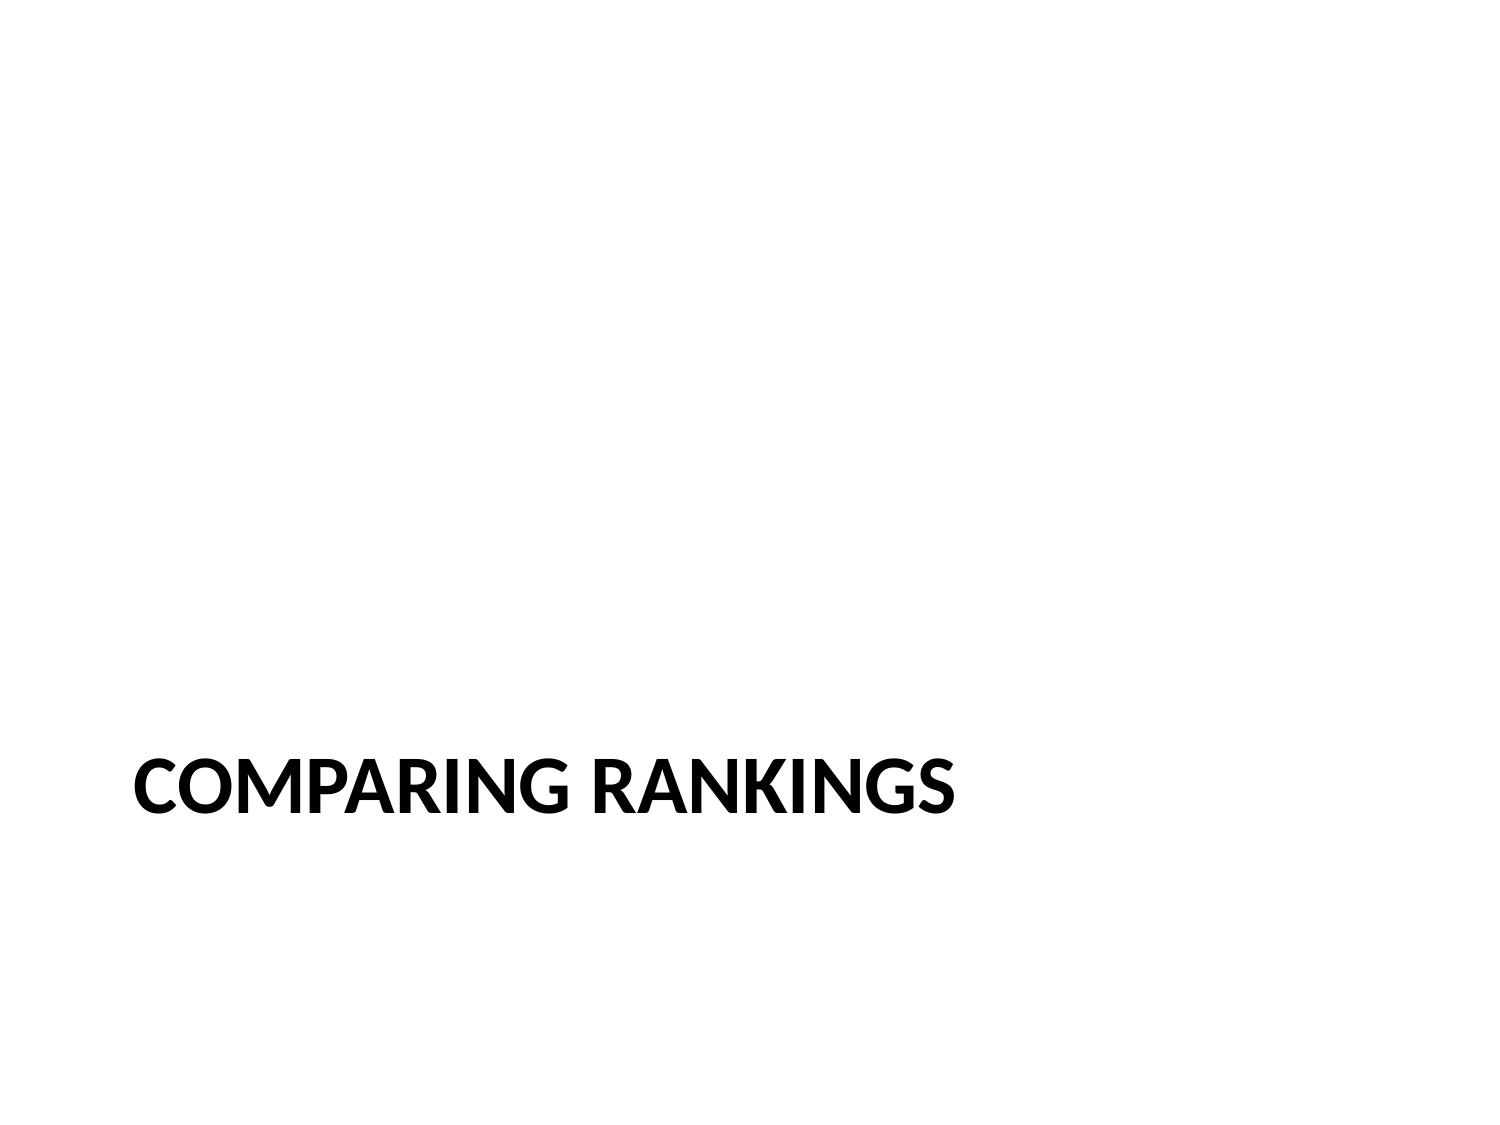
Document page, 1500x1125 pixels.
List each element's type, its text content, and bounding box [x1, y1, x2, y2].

title COMPARING RANKINGS [118, 722, 1394, 947]
